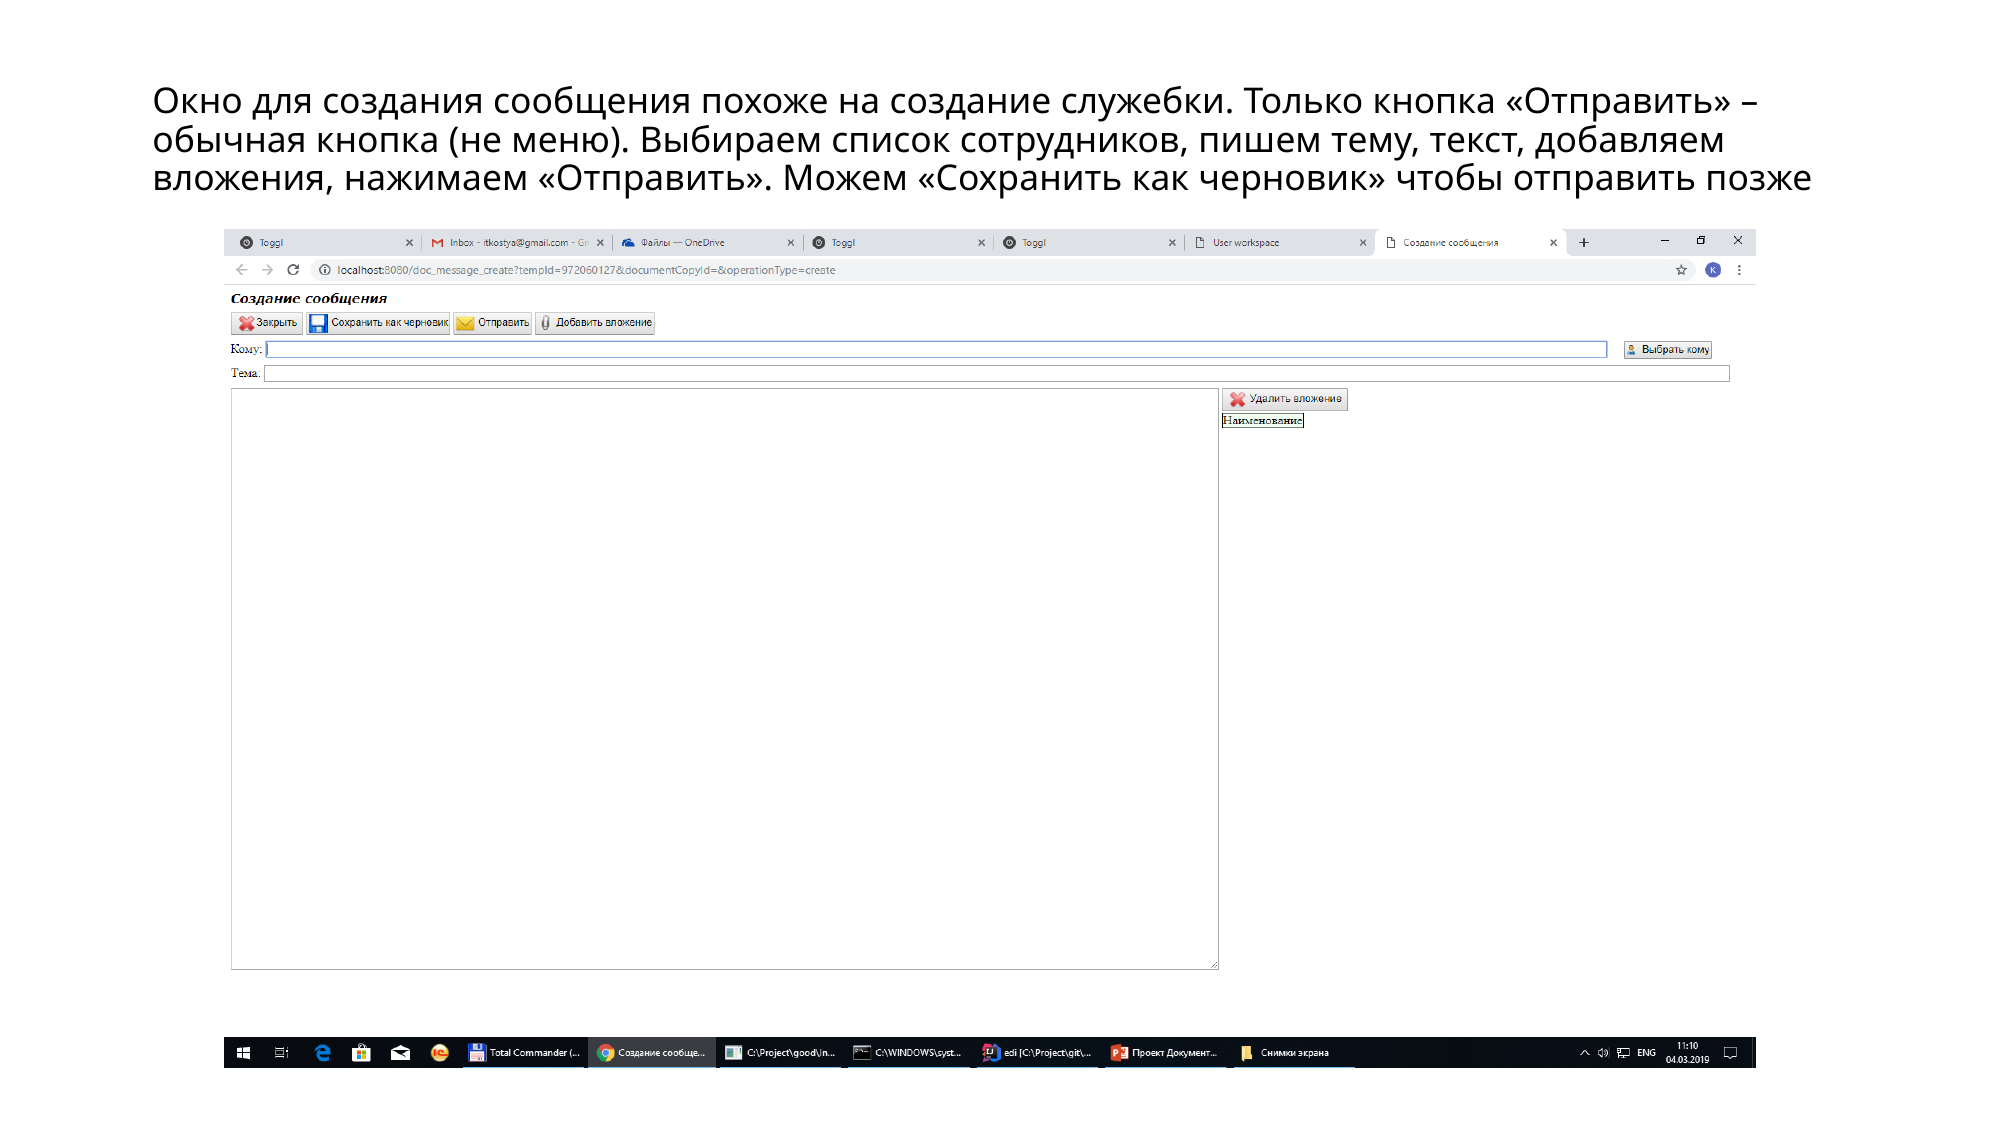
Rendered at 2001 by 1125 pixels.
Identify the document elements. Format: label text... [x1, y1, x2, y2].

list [224, 229, 1756, 1068]
title Окно для создания сообщения похоже на создание служебки. Только кнопка «Отправить» – обычная кнопка (не меню). Выбираем список сотрудников, пишем тему, текст, добавляем вложения, нажимаем «Отправить». Можем «Сохранить как черновик» чтобы отправить позже [137, 59, 1863, 222]
